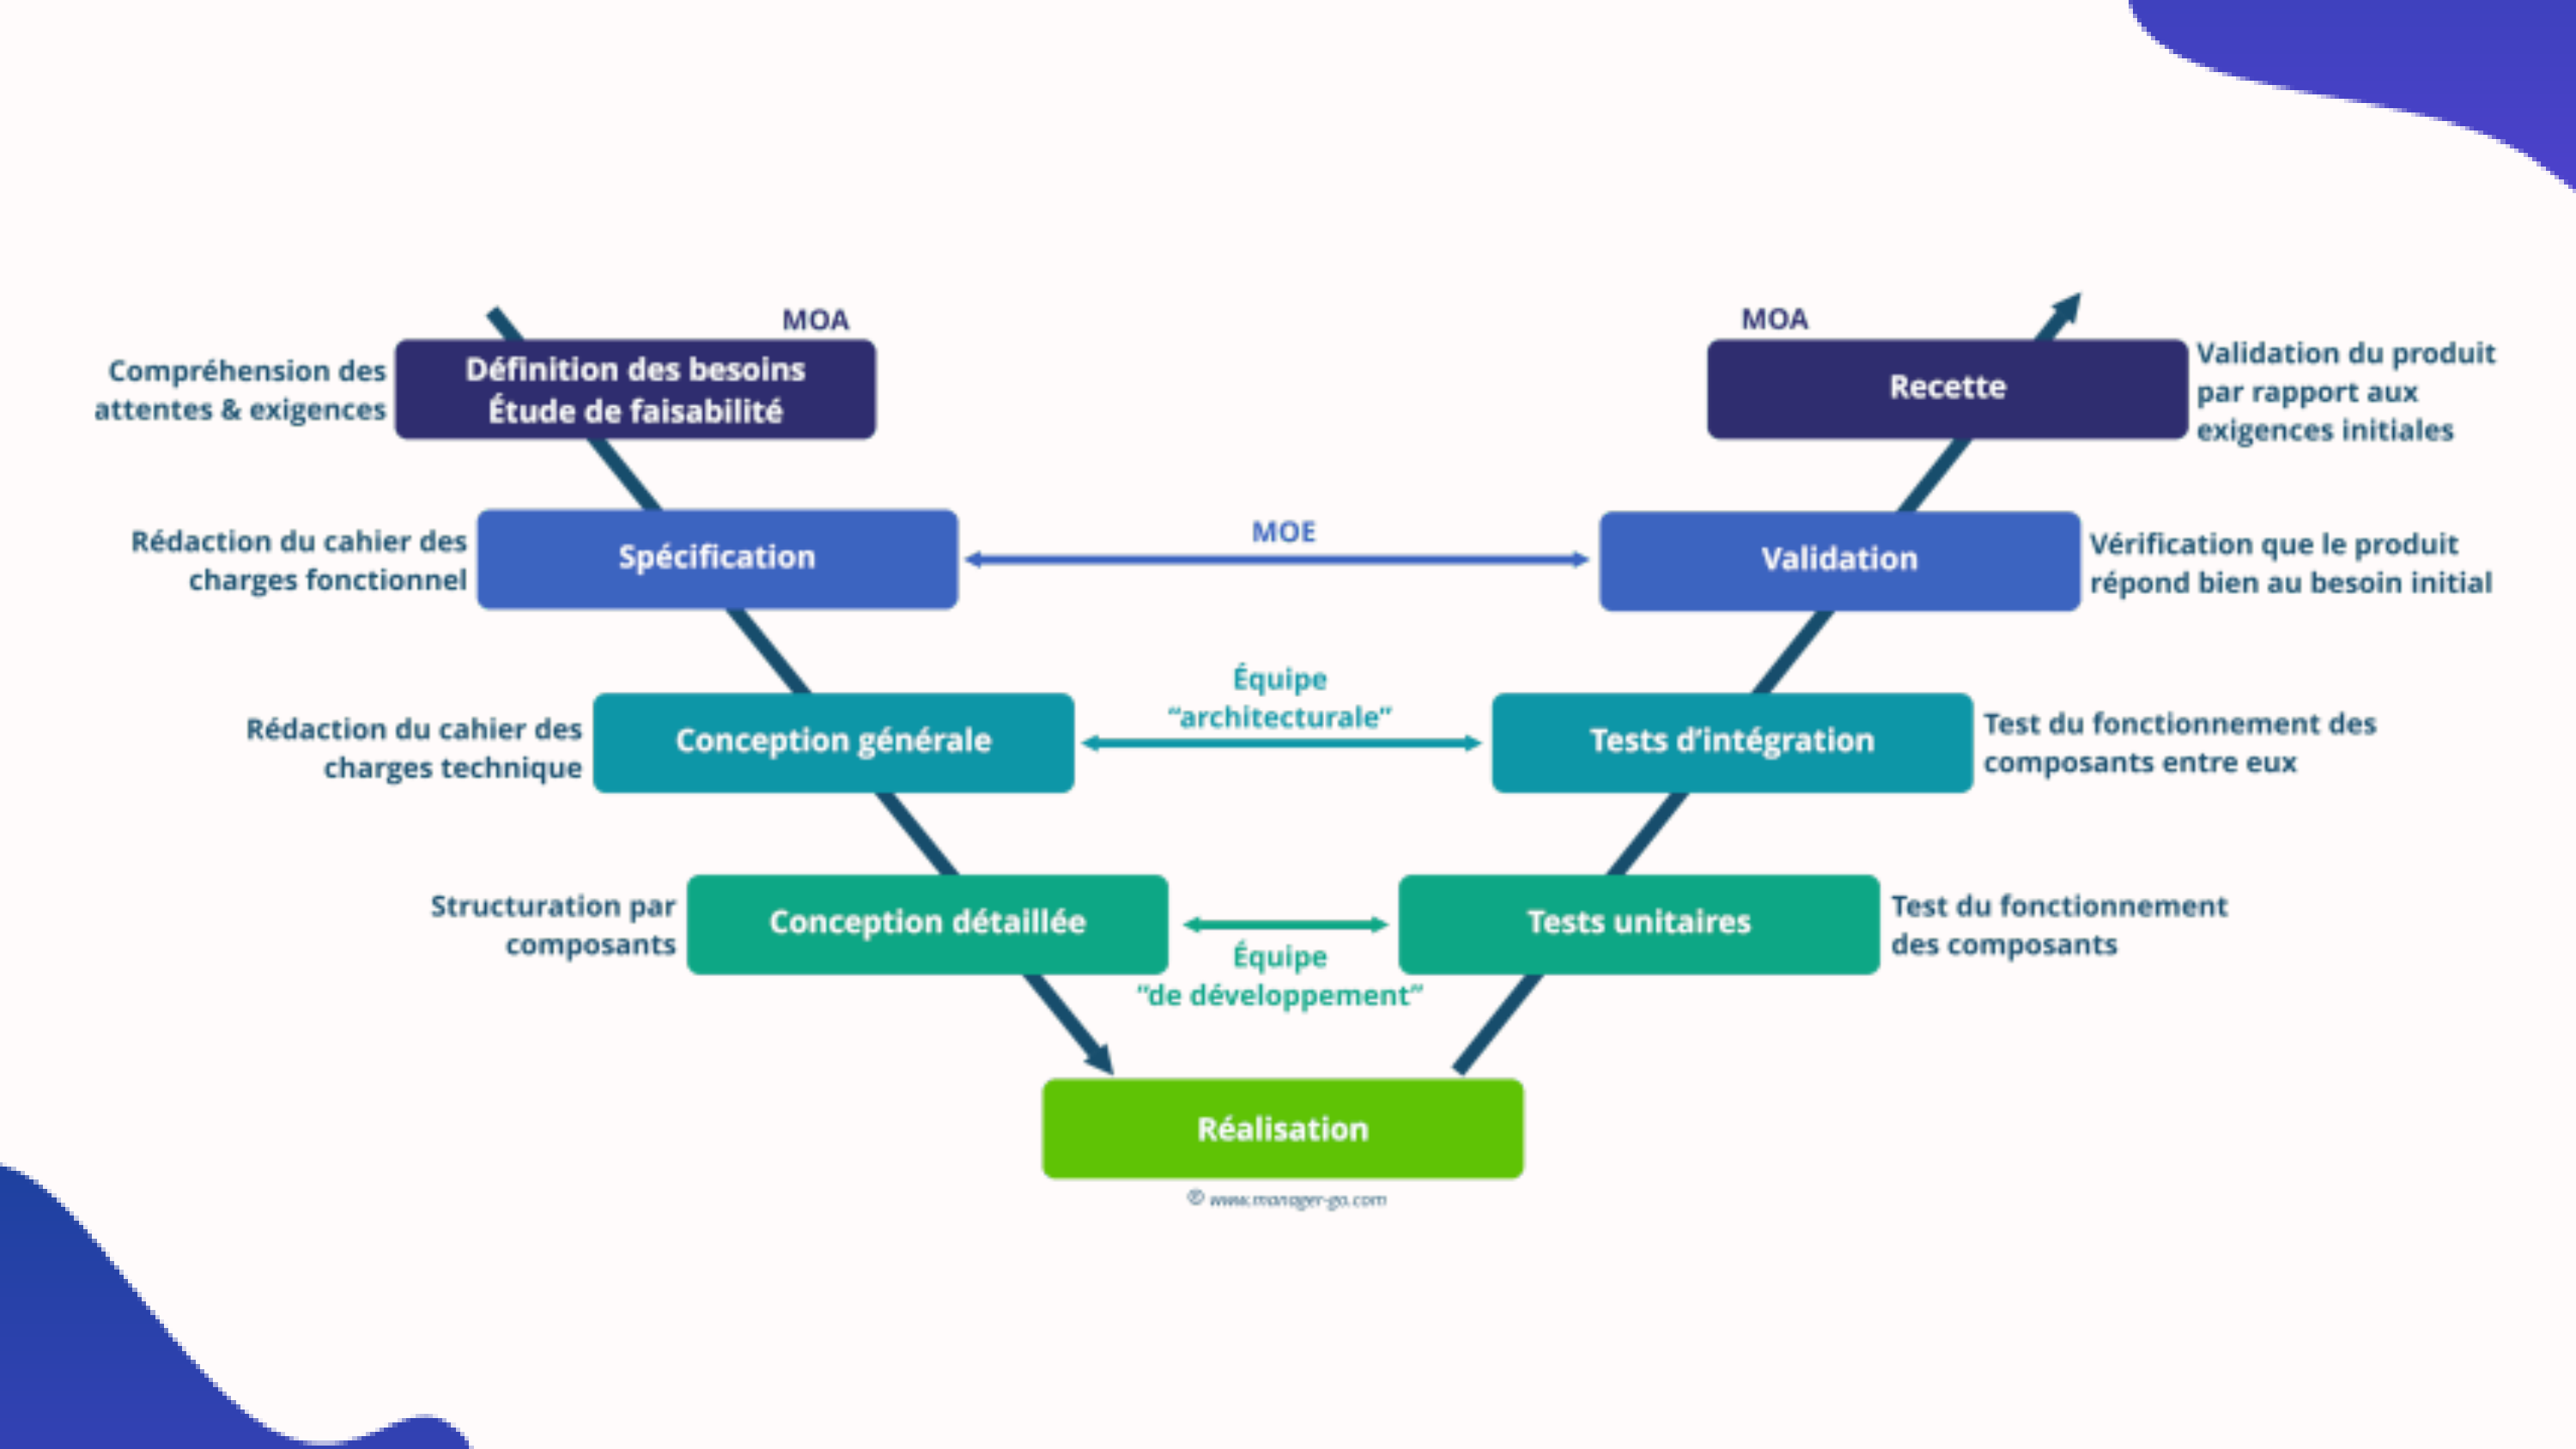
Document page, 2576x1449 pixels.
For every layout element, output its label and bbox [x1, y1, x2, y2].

text_box [2124, 0, 2576, 387]
text_box [0, 1162, 474, 1449]
text_box [94, 200, 2502, 1240]
